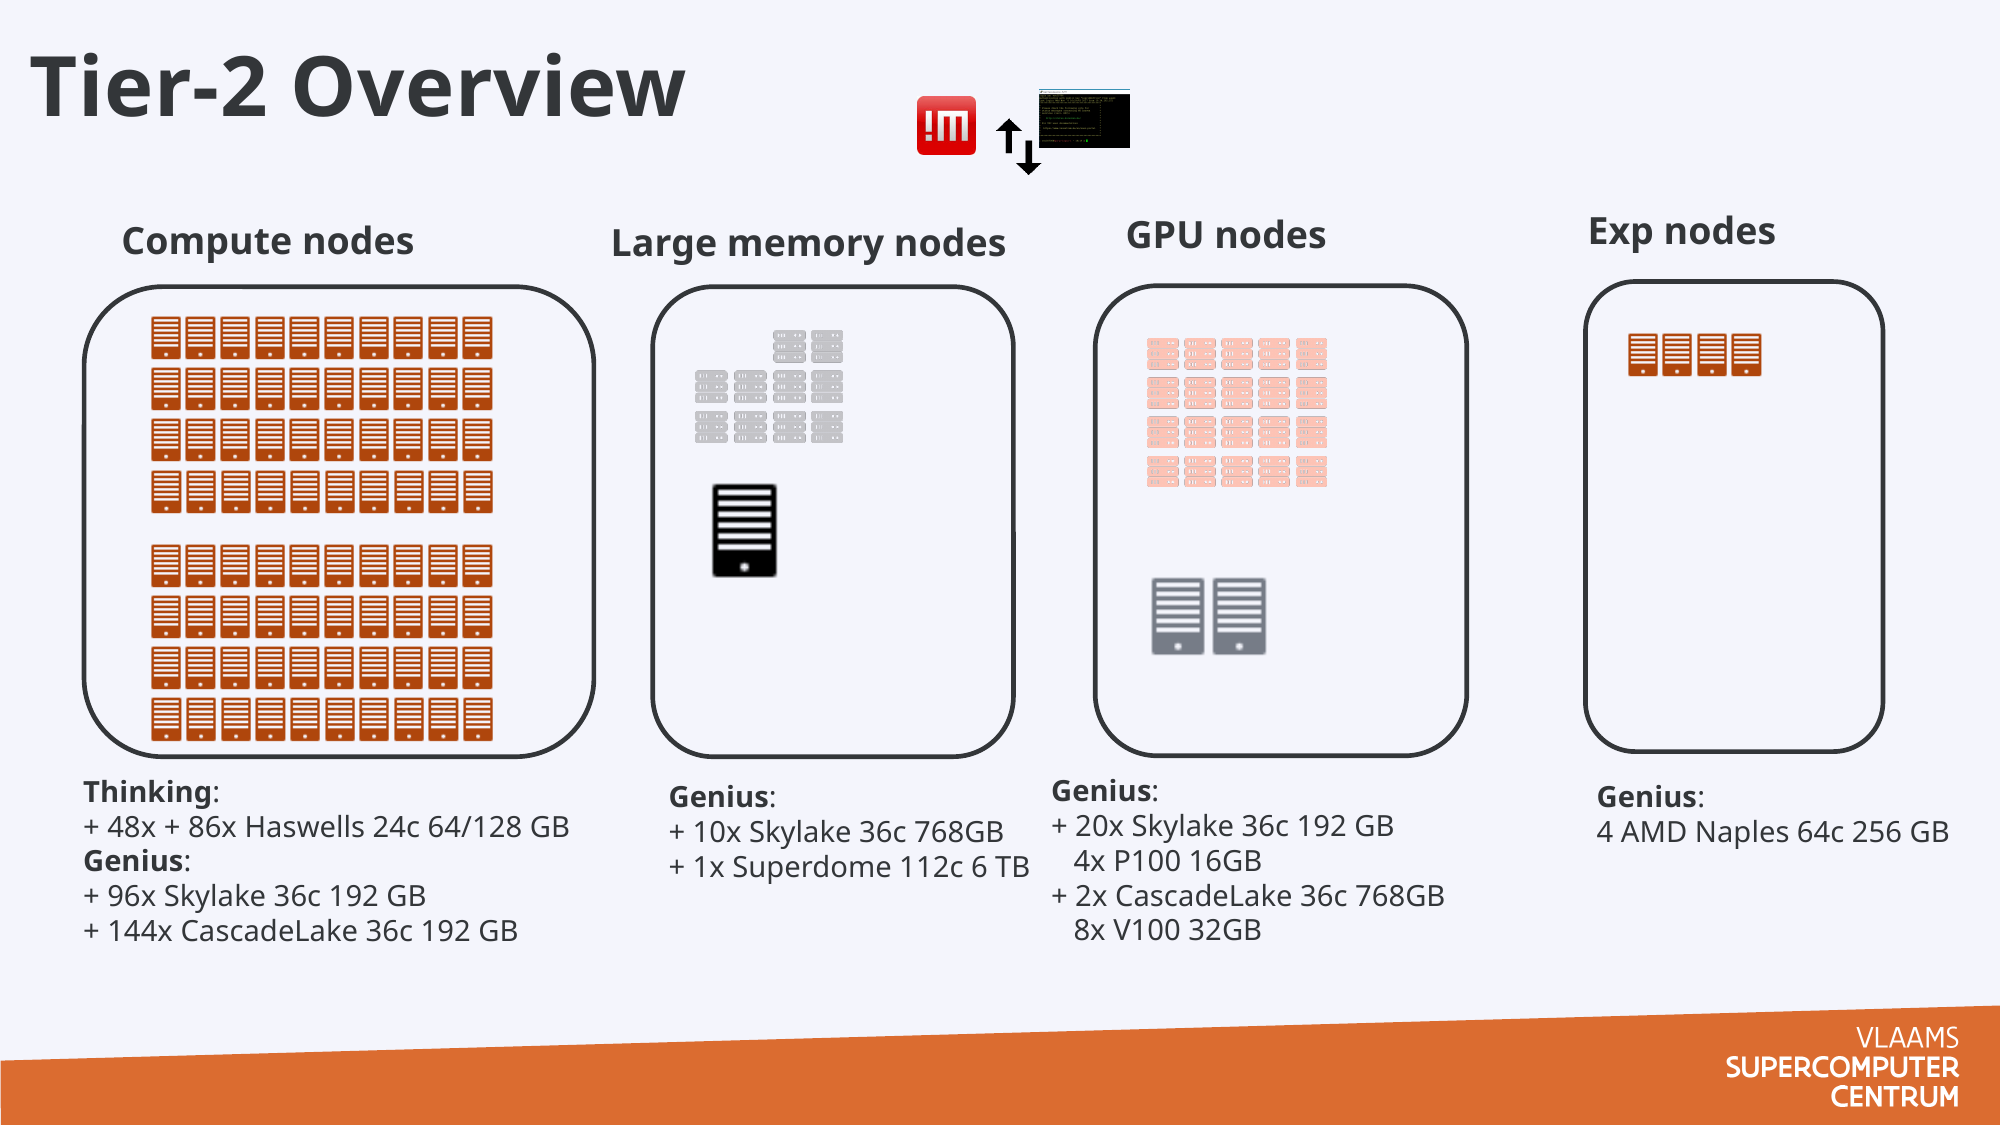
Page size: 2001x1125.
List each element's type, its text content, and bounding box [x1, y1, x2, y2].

text_box Tier-2 Overview [27, 31, 1937, 134]
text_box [917, 89, 1130, 175]
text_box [68, 210, 629, 958]
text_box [1578, 199, 1969, 857]
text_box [1061, 203, 1467, 957]
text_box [628, 211, 1043, 893]
picture [1725, 1021, 1960, 1117]
